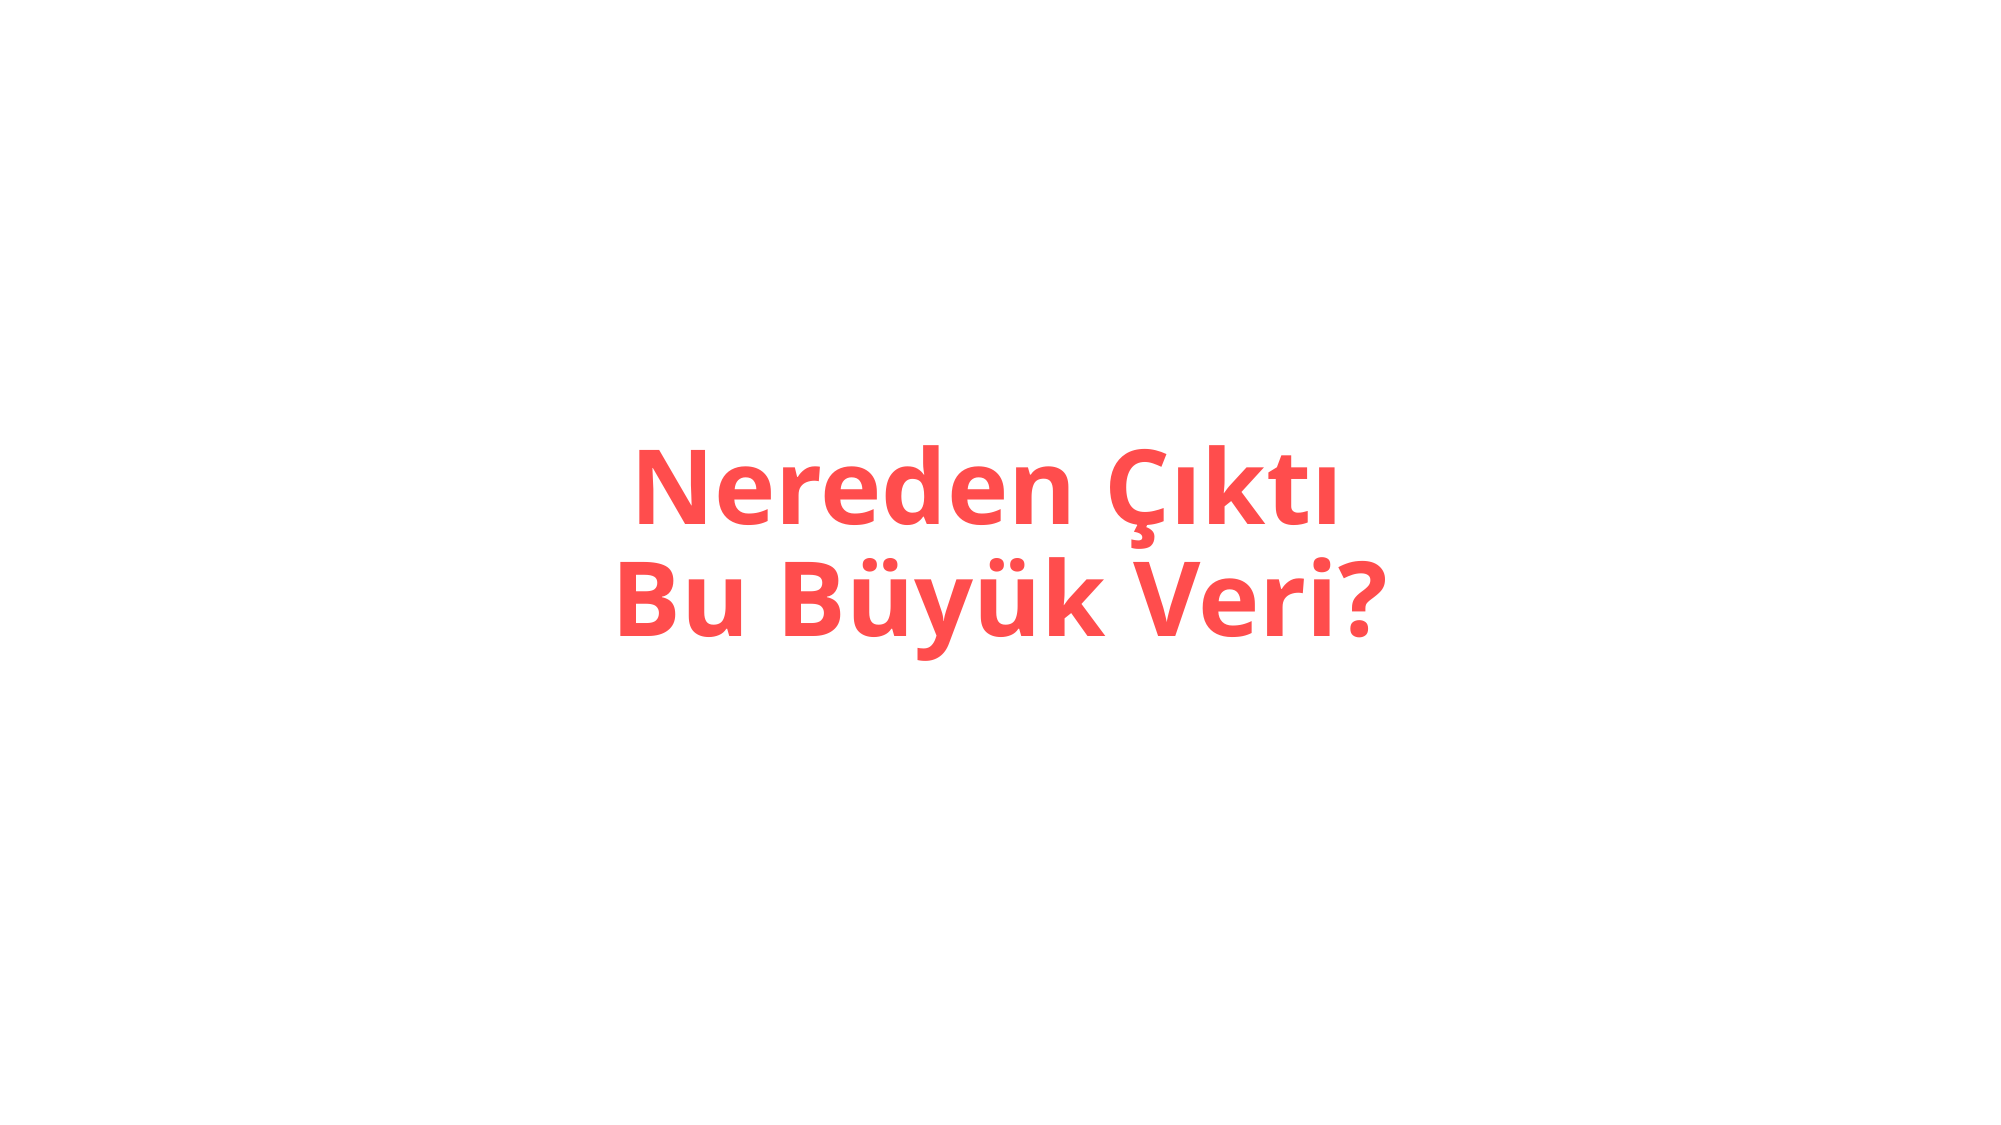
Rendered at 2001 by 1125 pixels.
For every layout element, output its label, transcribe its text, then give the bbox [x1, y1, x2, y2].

title Nereden Çıktı Bu Büyük Veri? [249, 426, 1750, 667]
